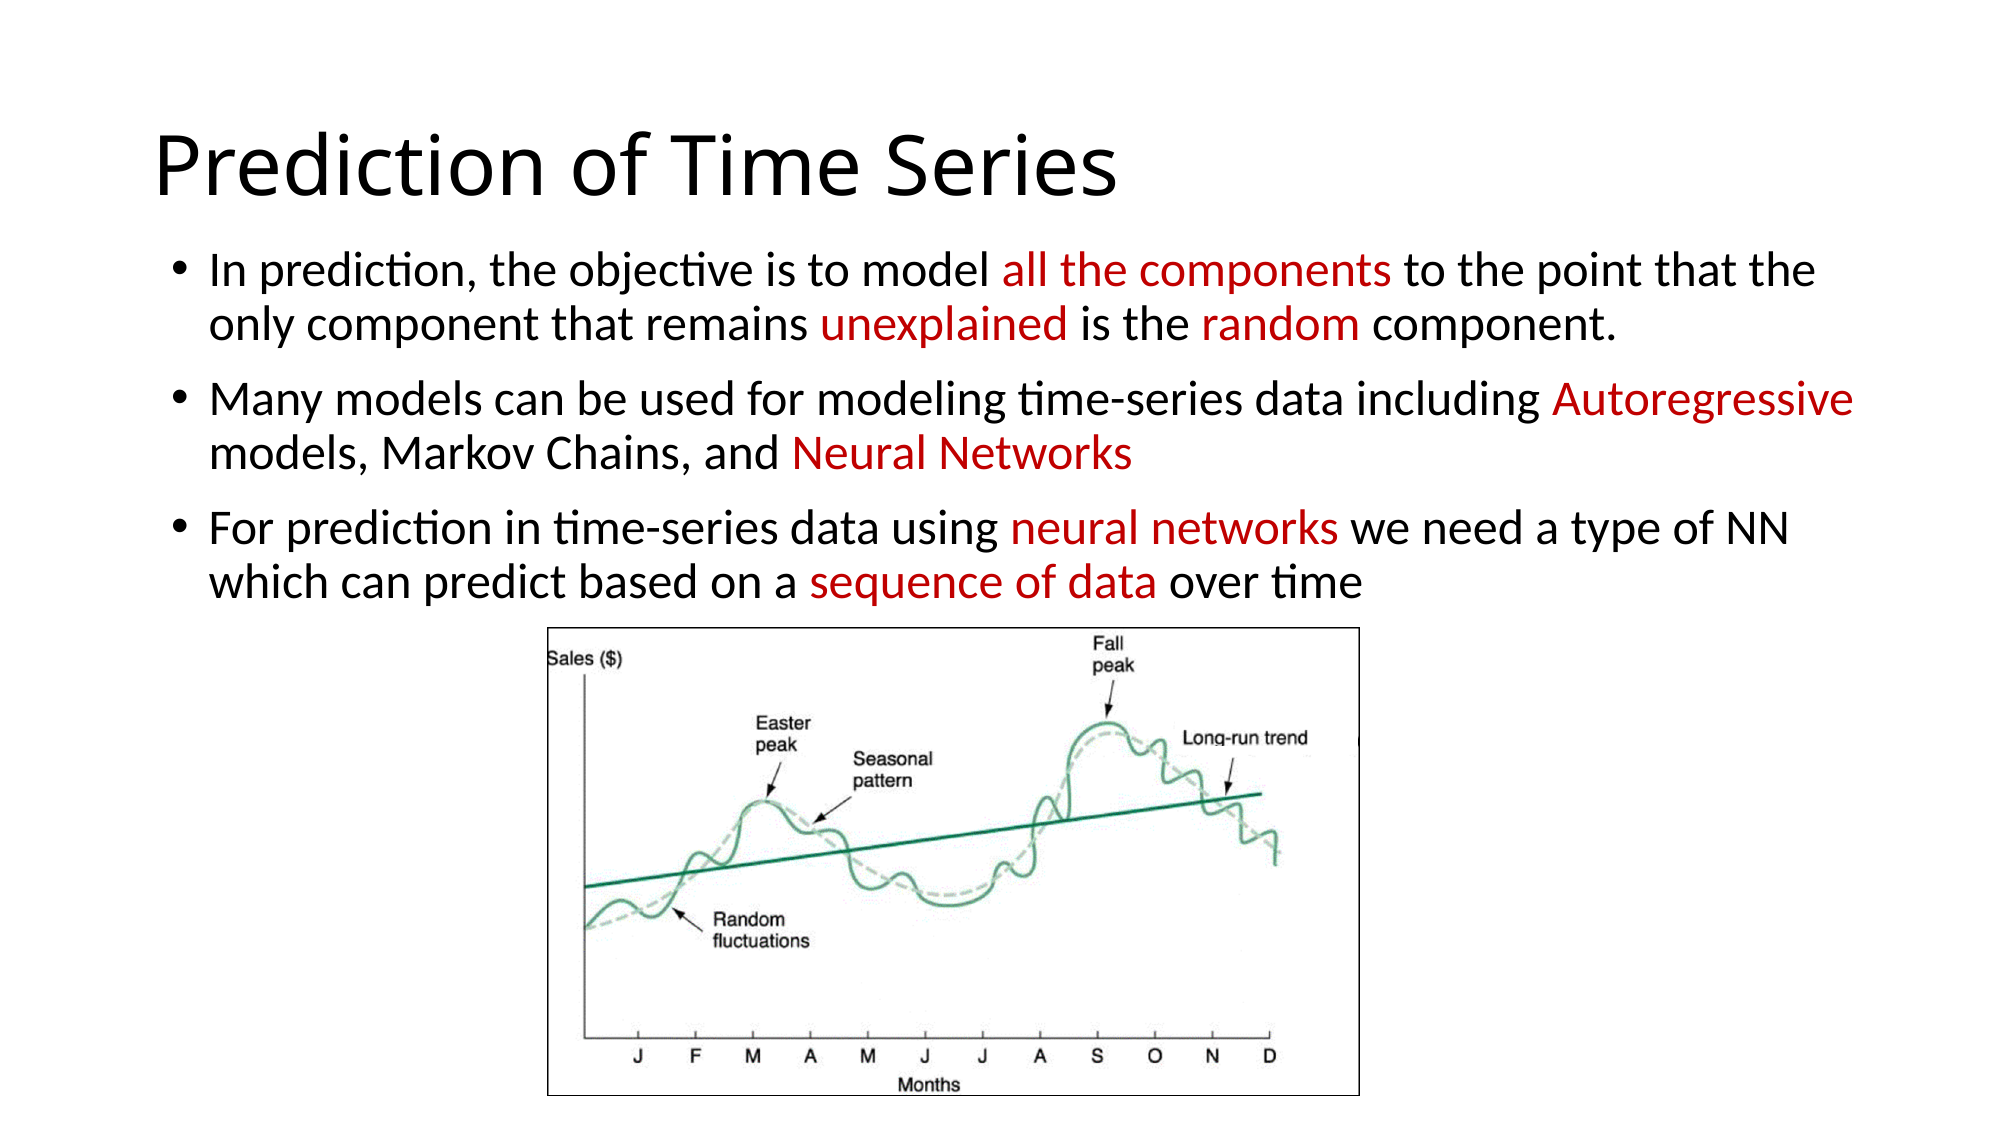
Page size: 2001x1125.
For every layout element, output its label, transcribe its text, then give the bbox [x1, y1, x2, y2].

list In prediction, the objective is to model all the components to the point that the only component that remains unexplained is the random component. Many models can be used for modeling time-series data including Autoregressive models, Markov Chains, and Neural Networks For prediction in time-series data using neural networks we need a type of NN which can predict based on a sequence of data over time [156, 235, 1881, 950]
picture [547, 627, 1363, 1096]
title Prediction of Time Series [137, 59, 1863, 278]
